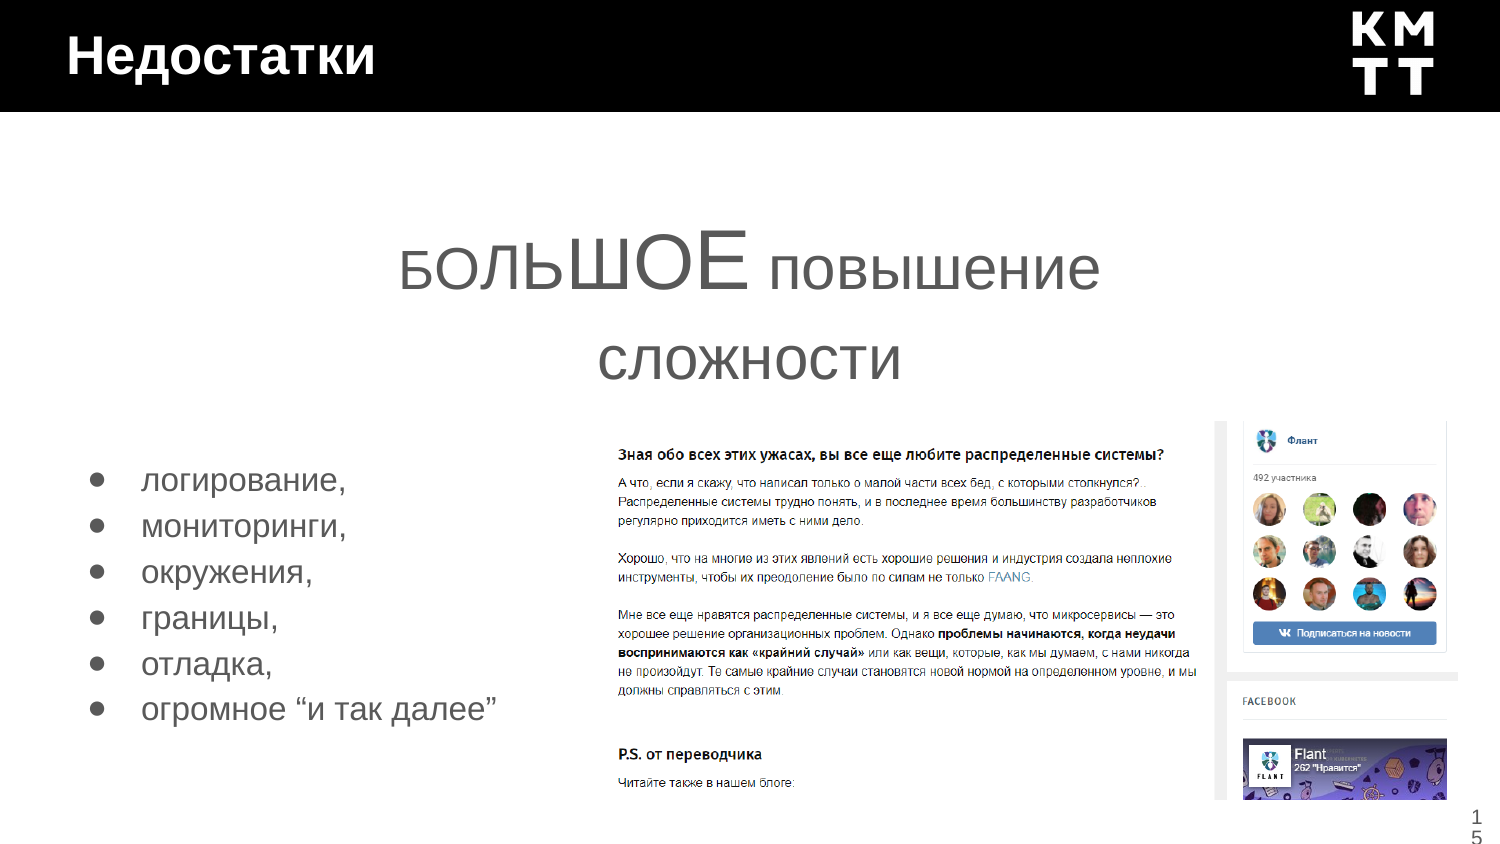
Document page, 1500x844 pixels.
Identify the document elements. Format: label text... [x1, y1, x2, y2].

list БОЛЬШОЕ повышение сложности [228, 174, 1271, 408]
list логирование, мониторинги, окружения, границы, отладка, огромное “и так далее” [51, 437, 603, 789]
picture [0, 0, 1500, 112]
picture [608, 421, 1458, 801]
slide_number ‹#› [1456, 556, 1500, 844]
